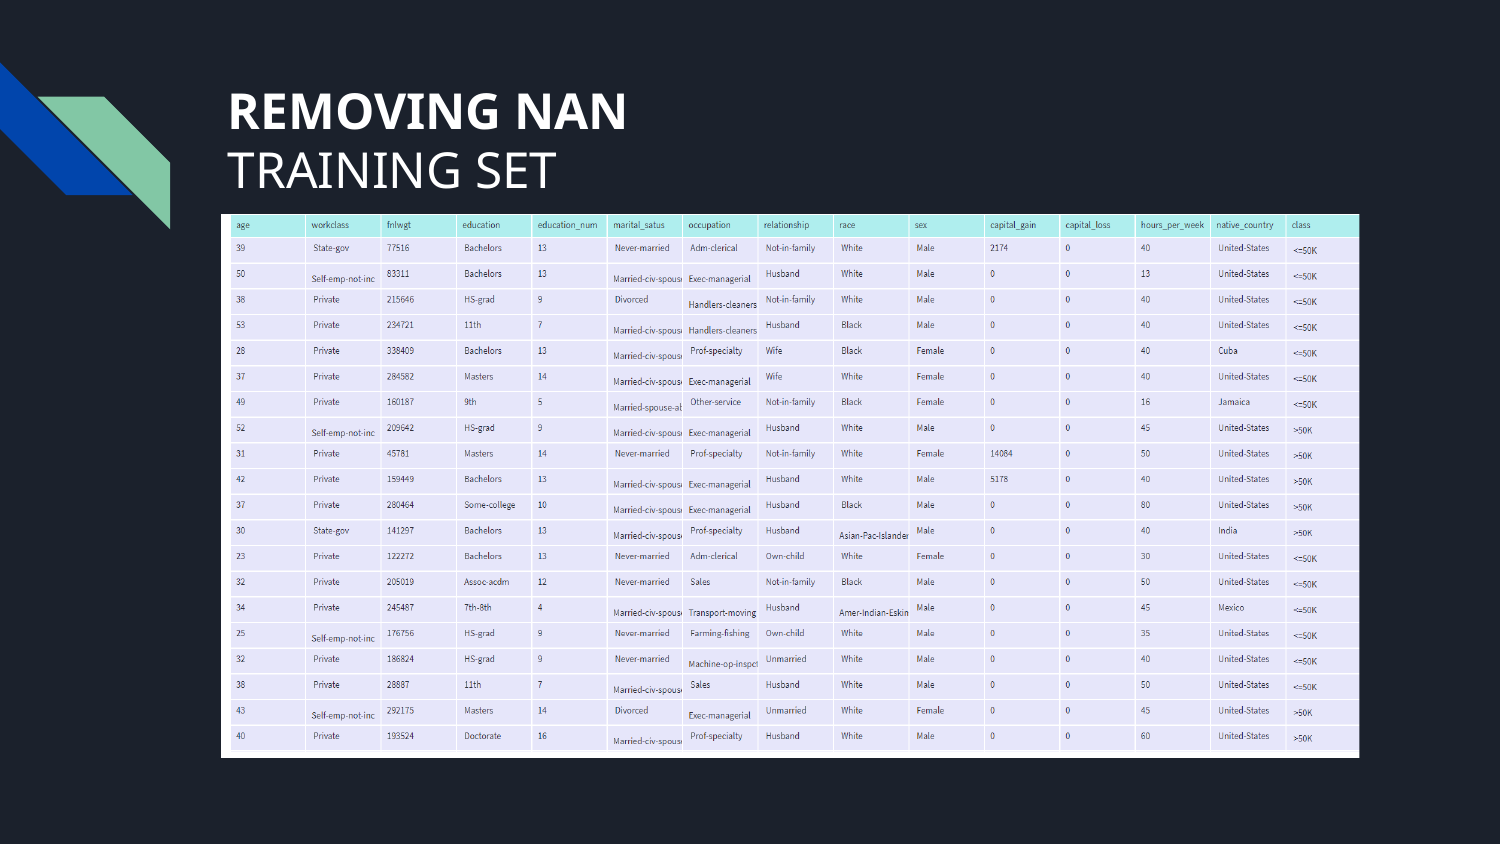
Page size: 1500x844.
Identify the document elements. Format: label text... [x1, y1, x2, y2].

title REMOVING NAN TRAINING SET [212, 64, 1368, 215]
picture [220, 214, 1360, 758]
